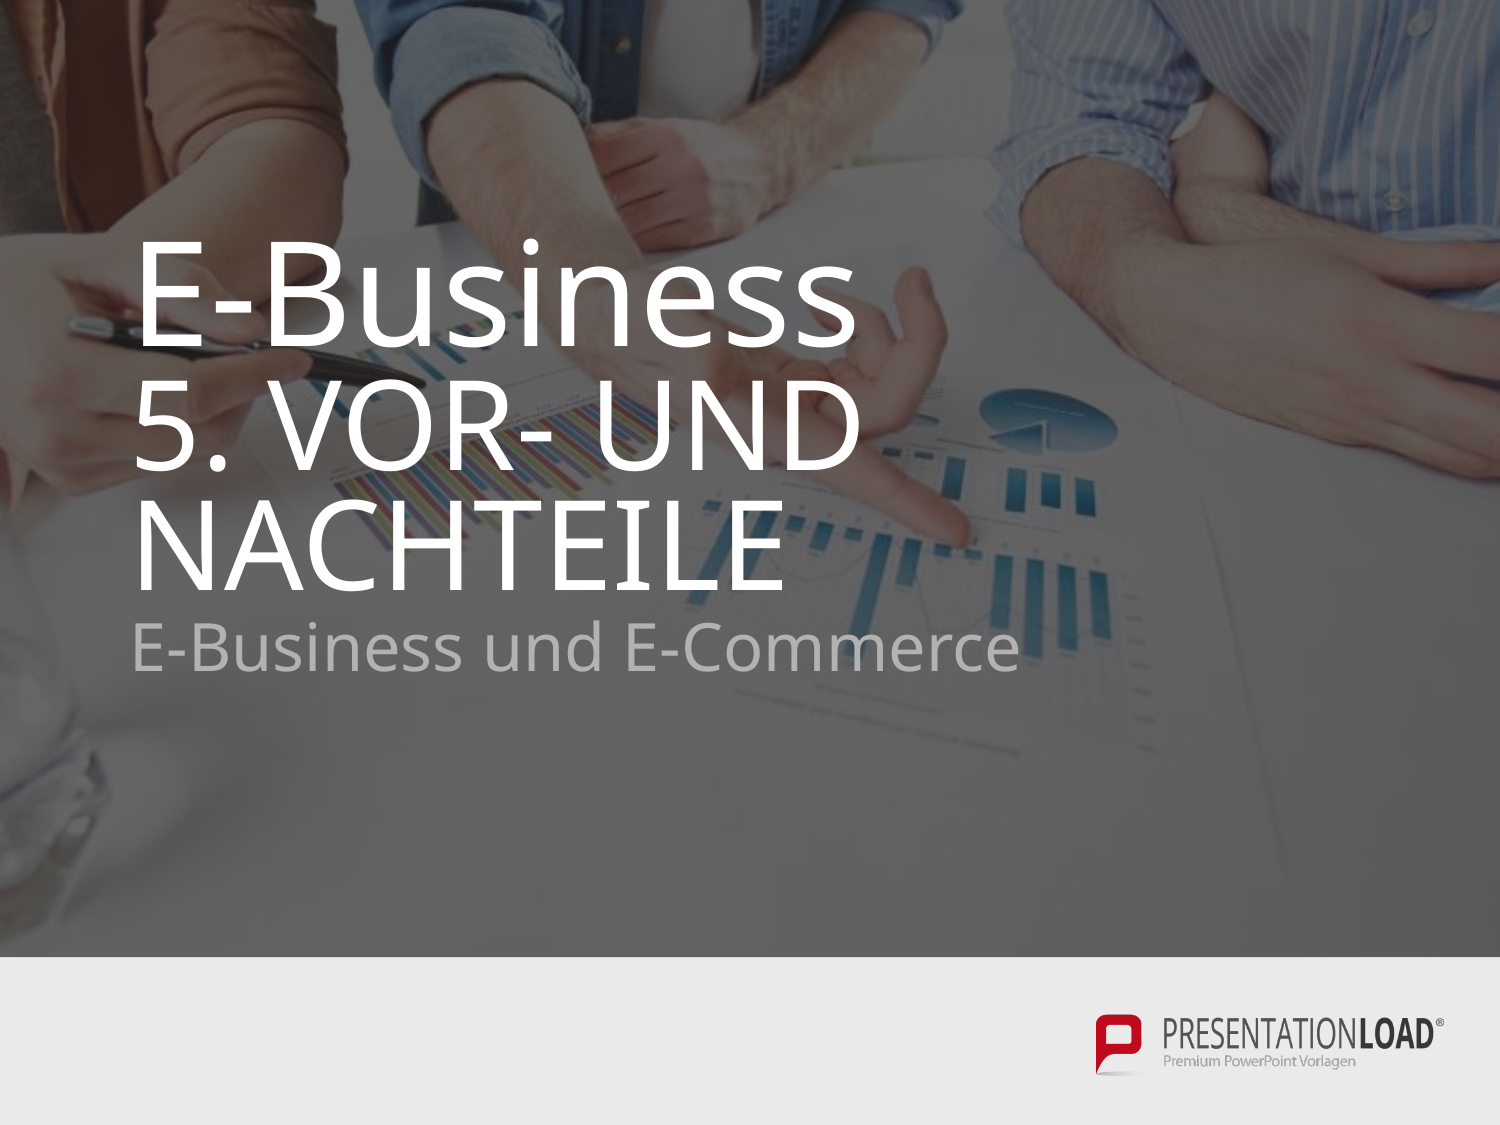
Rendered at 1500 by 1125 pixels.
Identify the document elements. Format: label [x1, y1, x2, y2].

picture [1096, 1012, 1445, 1076]
picture [0, 0, 1500, 956]
